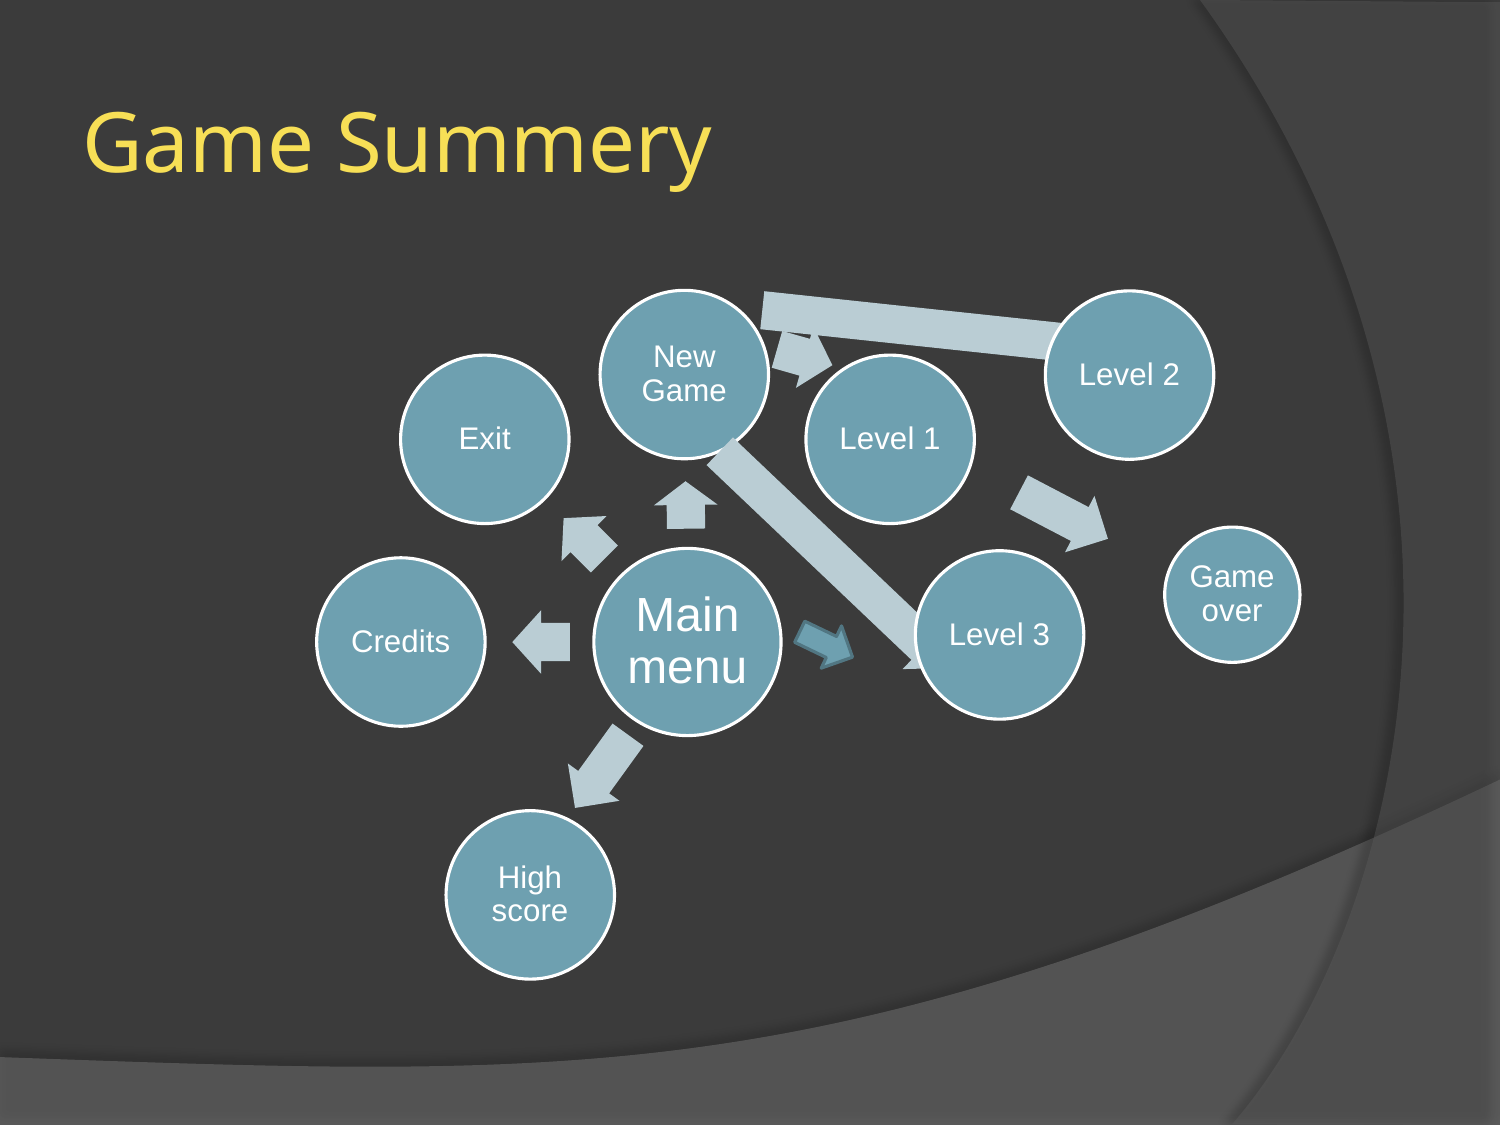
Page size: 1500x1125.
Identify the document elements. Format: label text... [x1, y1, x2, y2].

title Game Summery [75, 45, 1300, 233]
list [74, 262, 1301, 1006]
